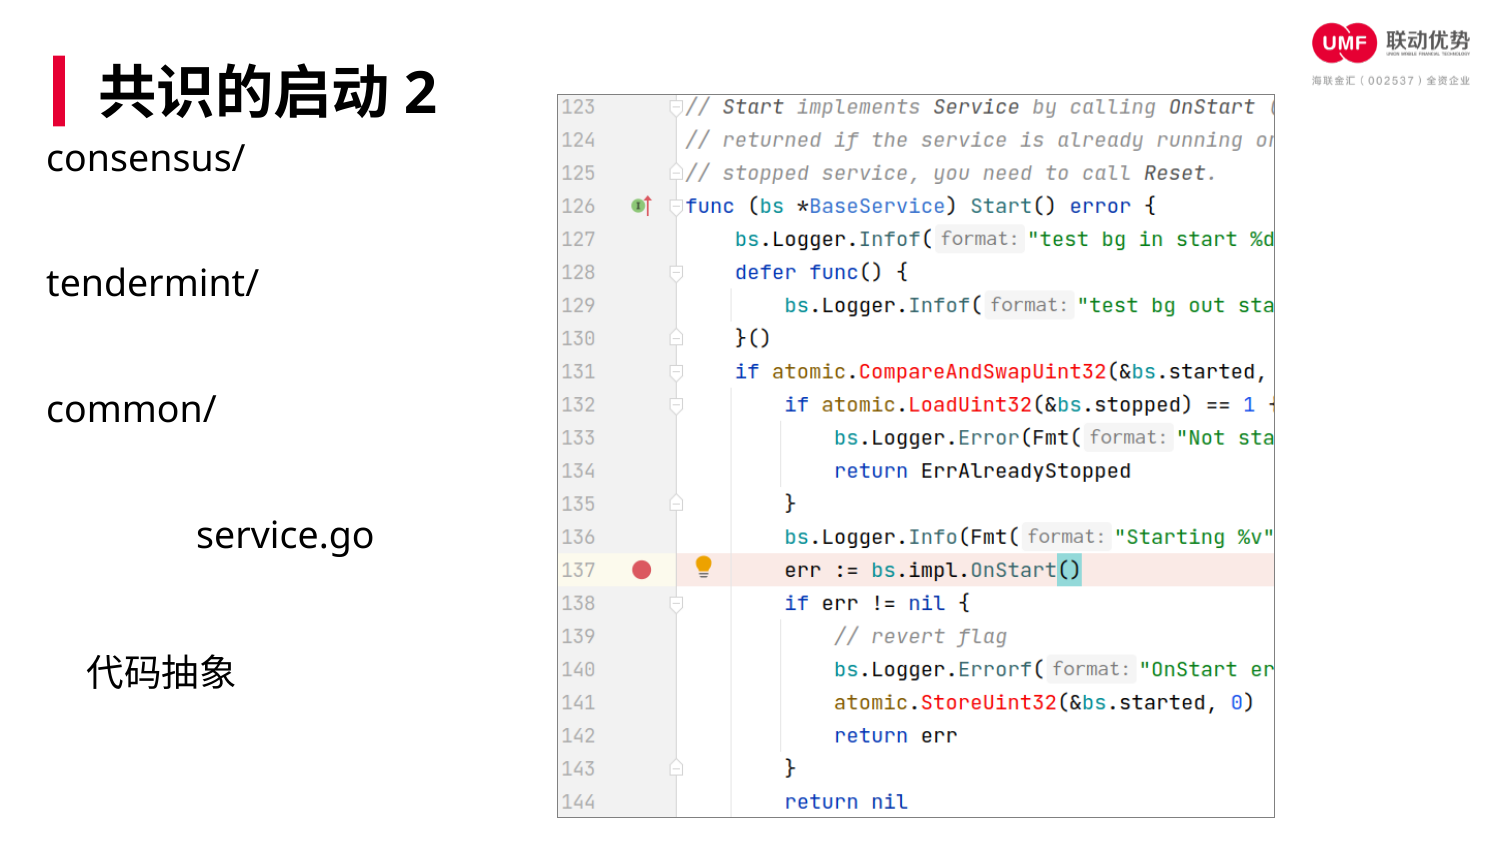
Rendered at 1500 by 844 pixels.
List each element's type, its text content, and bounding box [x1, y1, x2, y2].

picture [1282, 1, 1500, 107]
text_box 代码抽象 [83, 627, 433, 697]
picture [556, 94, 1275, 818]
text_box consensus/ tendermint/ common/ service.go [43, 112, 410, 560]
text_box 共识的启动2 [91, 48, 452, 133]
